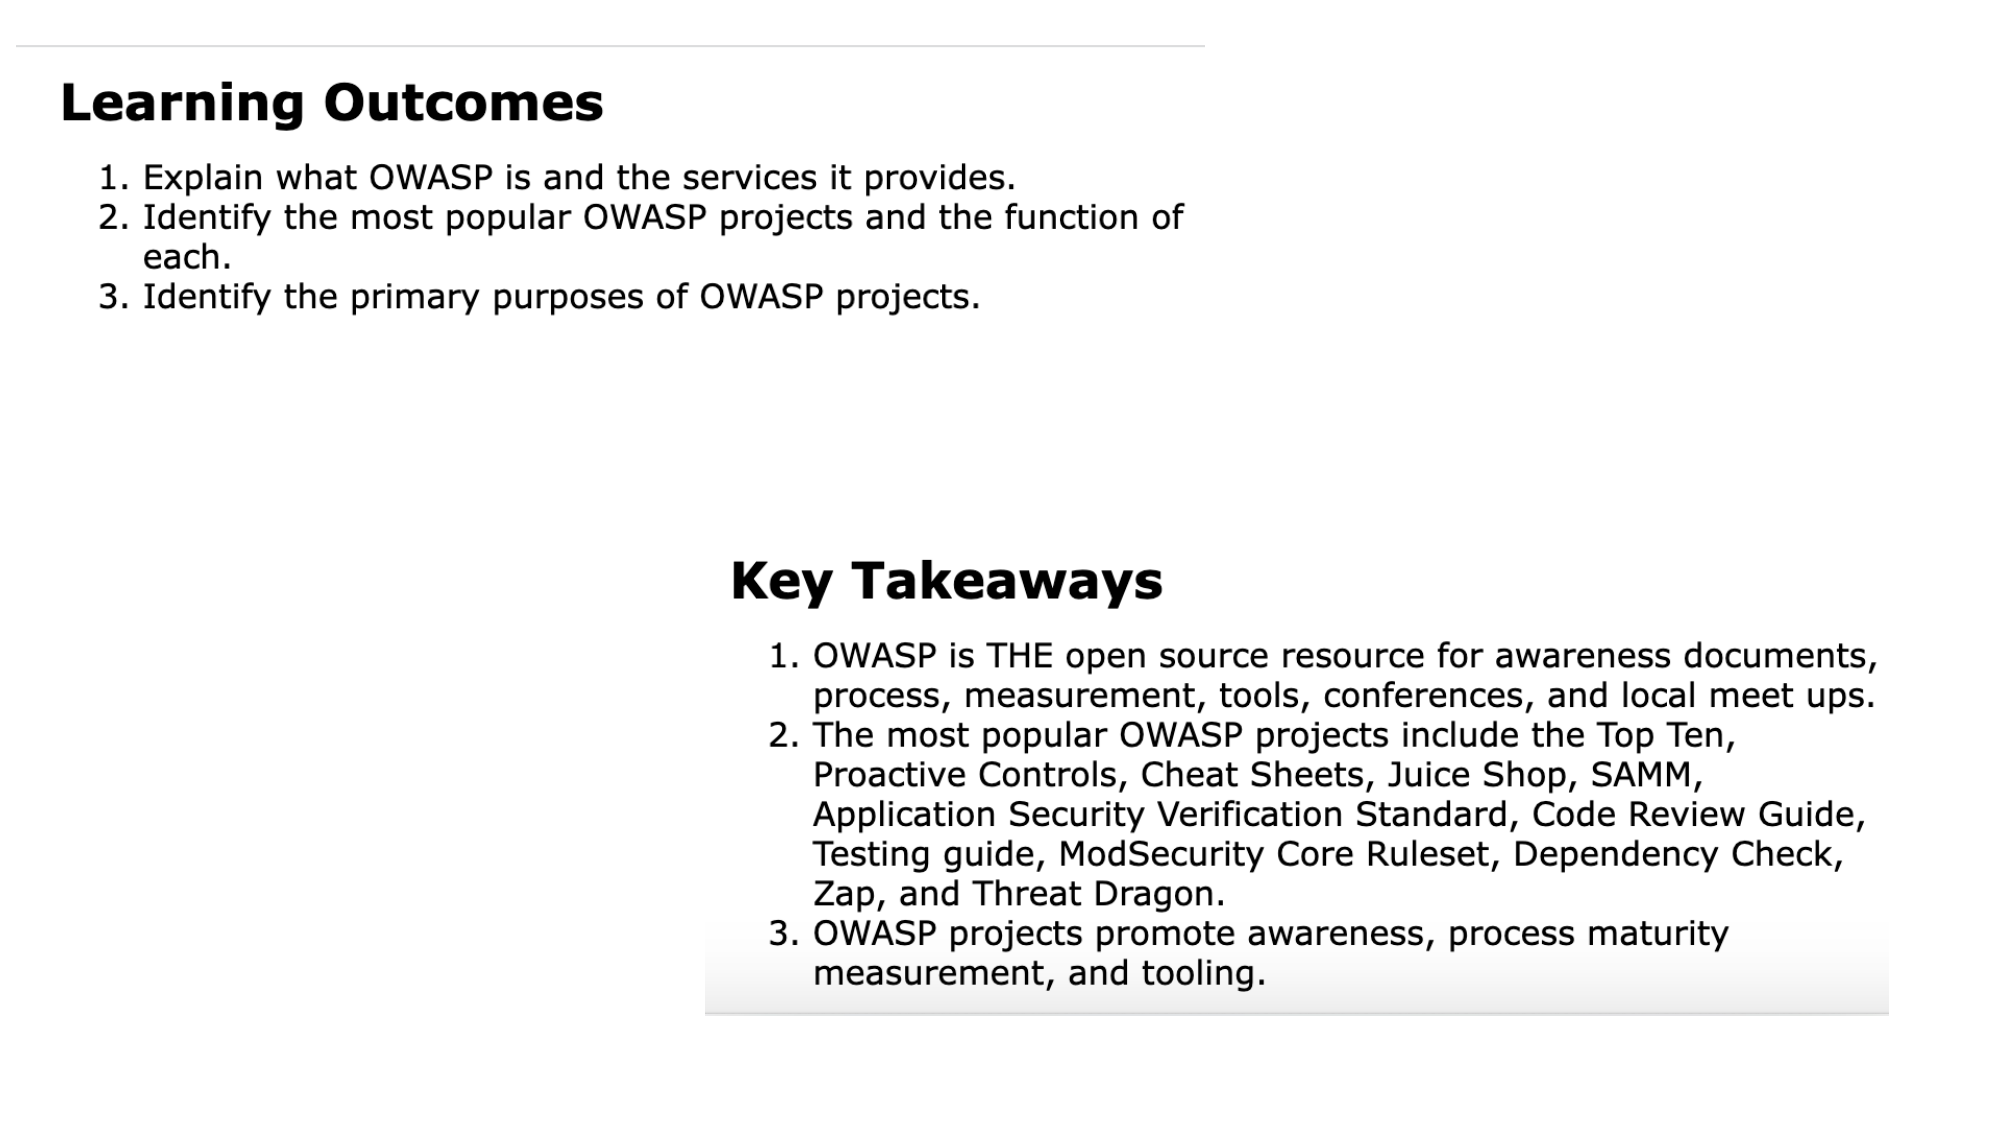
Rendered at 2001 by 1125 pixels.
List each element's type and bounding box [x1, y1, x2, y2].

picture [16, 43, 1205, 348]
picture [705, 538, 1889, 1016]
